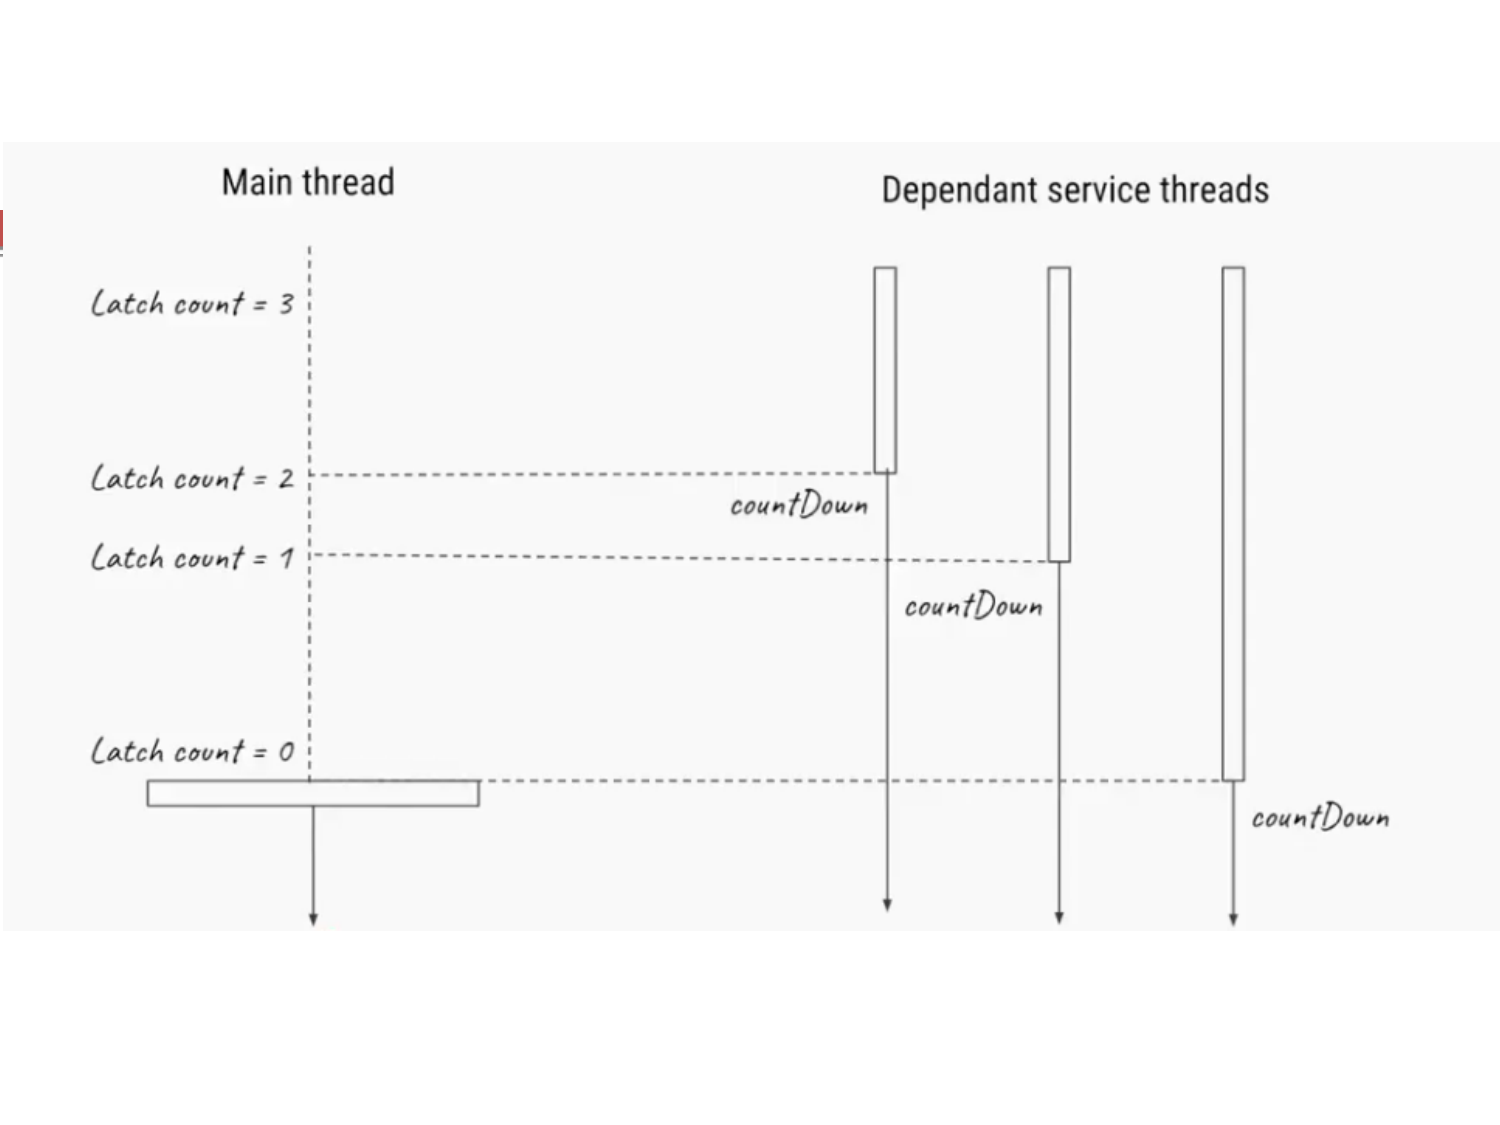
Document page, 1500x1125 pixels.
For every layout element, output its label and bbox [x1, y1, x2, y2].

picture [3, 142, 1500, 931]
